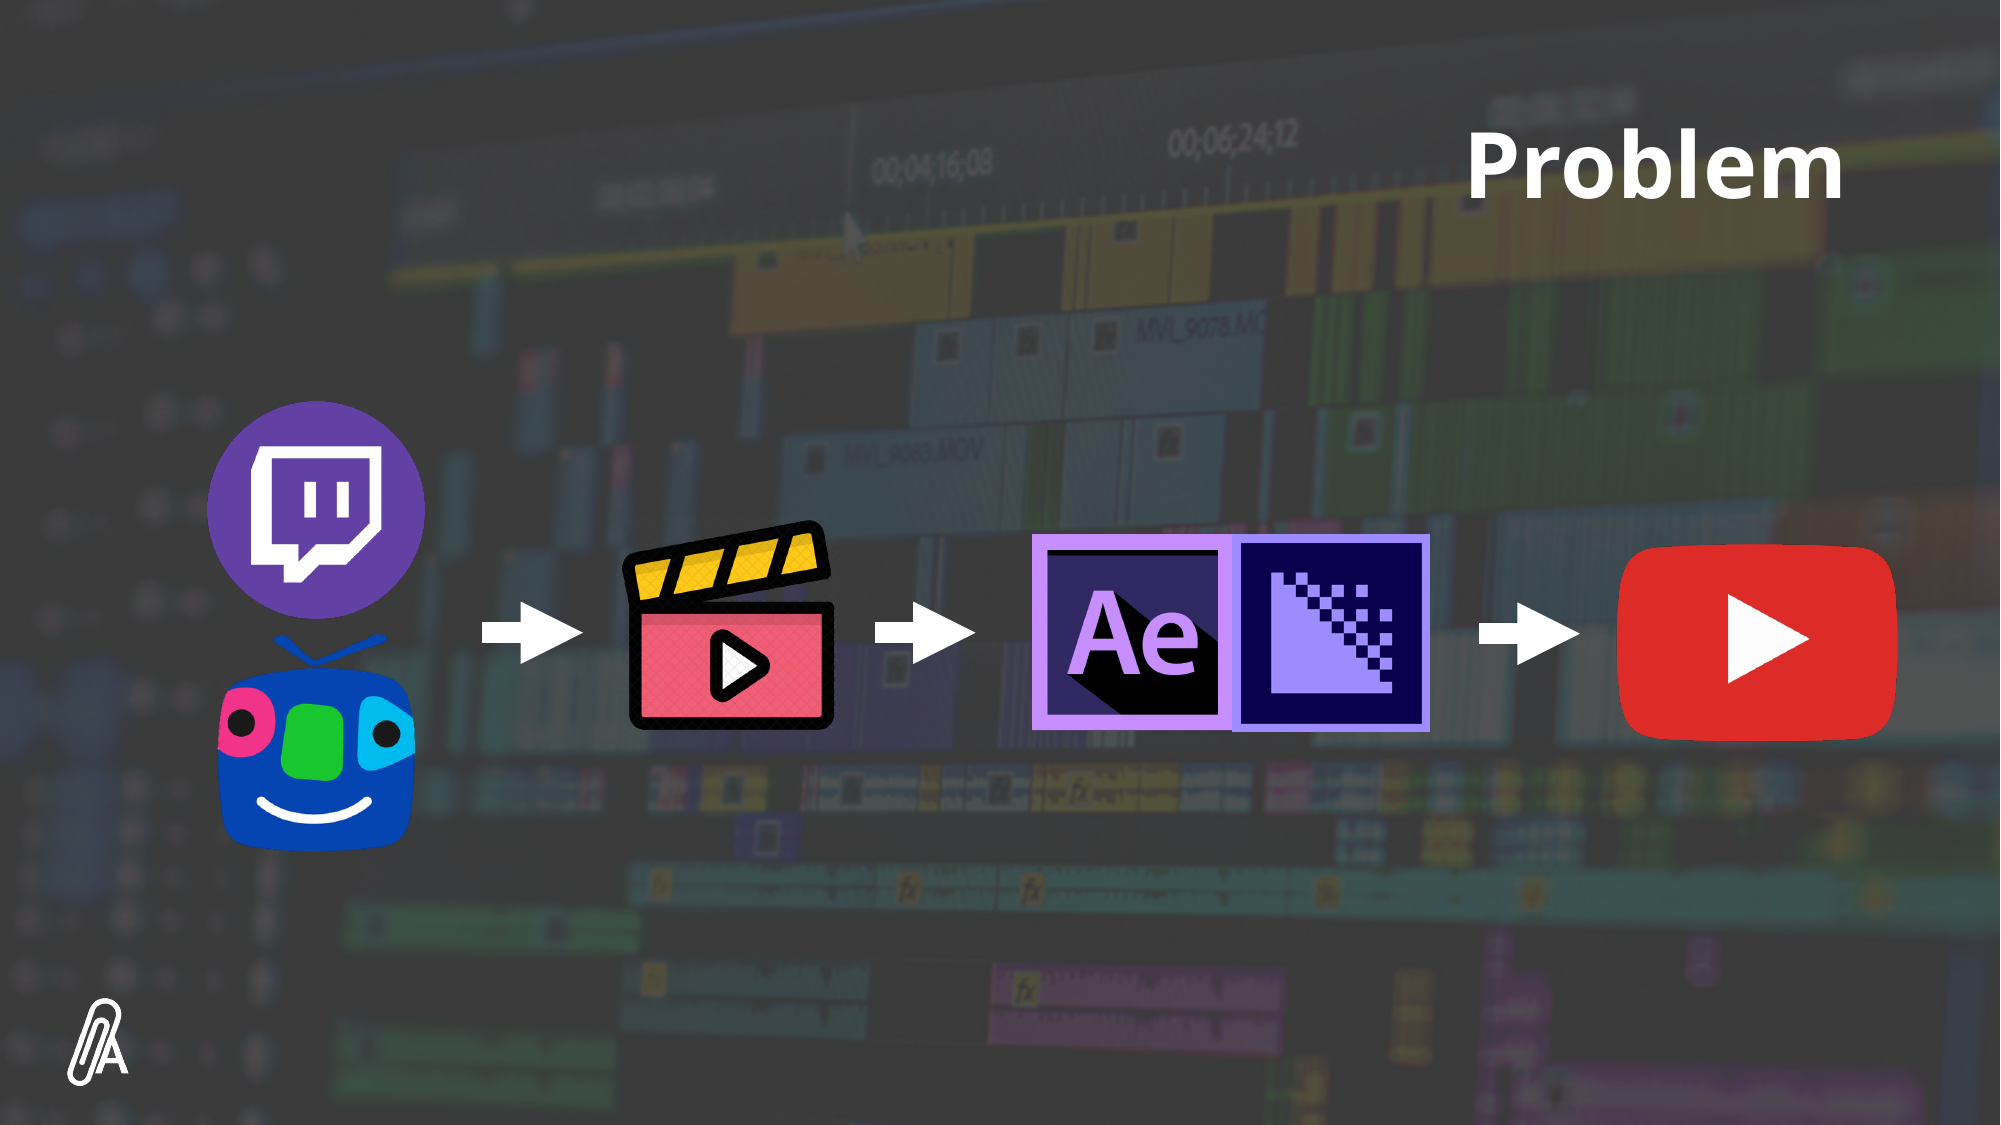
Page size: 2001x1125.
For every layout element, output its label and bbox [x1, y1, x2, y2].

text_box [0, 0, 2000, 1125]
text_box [1031, 534, 1430, 732]
picture [619, 516, 837, 734]
picture [35, 983, 161, 1118]
picture [1613, 489, 1902, 778]
text_box [195, 401, 437, 867]
